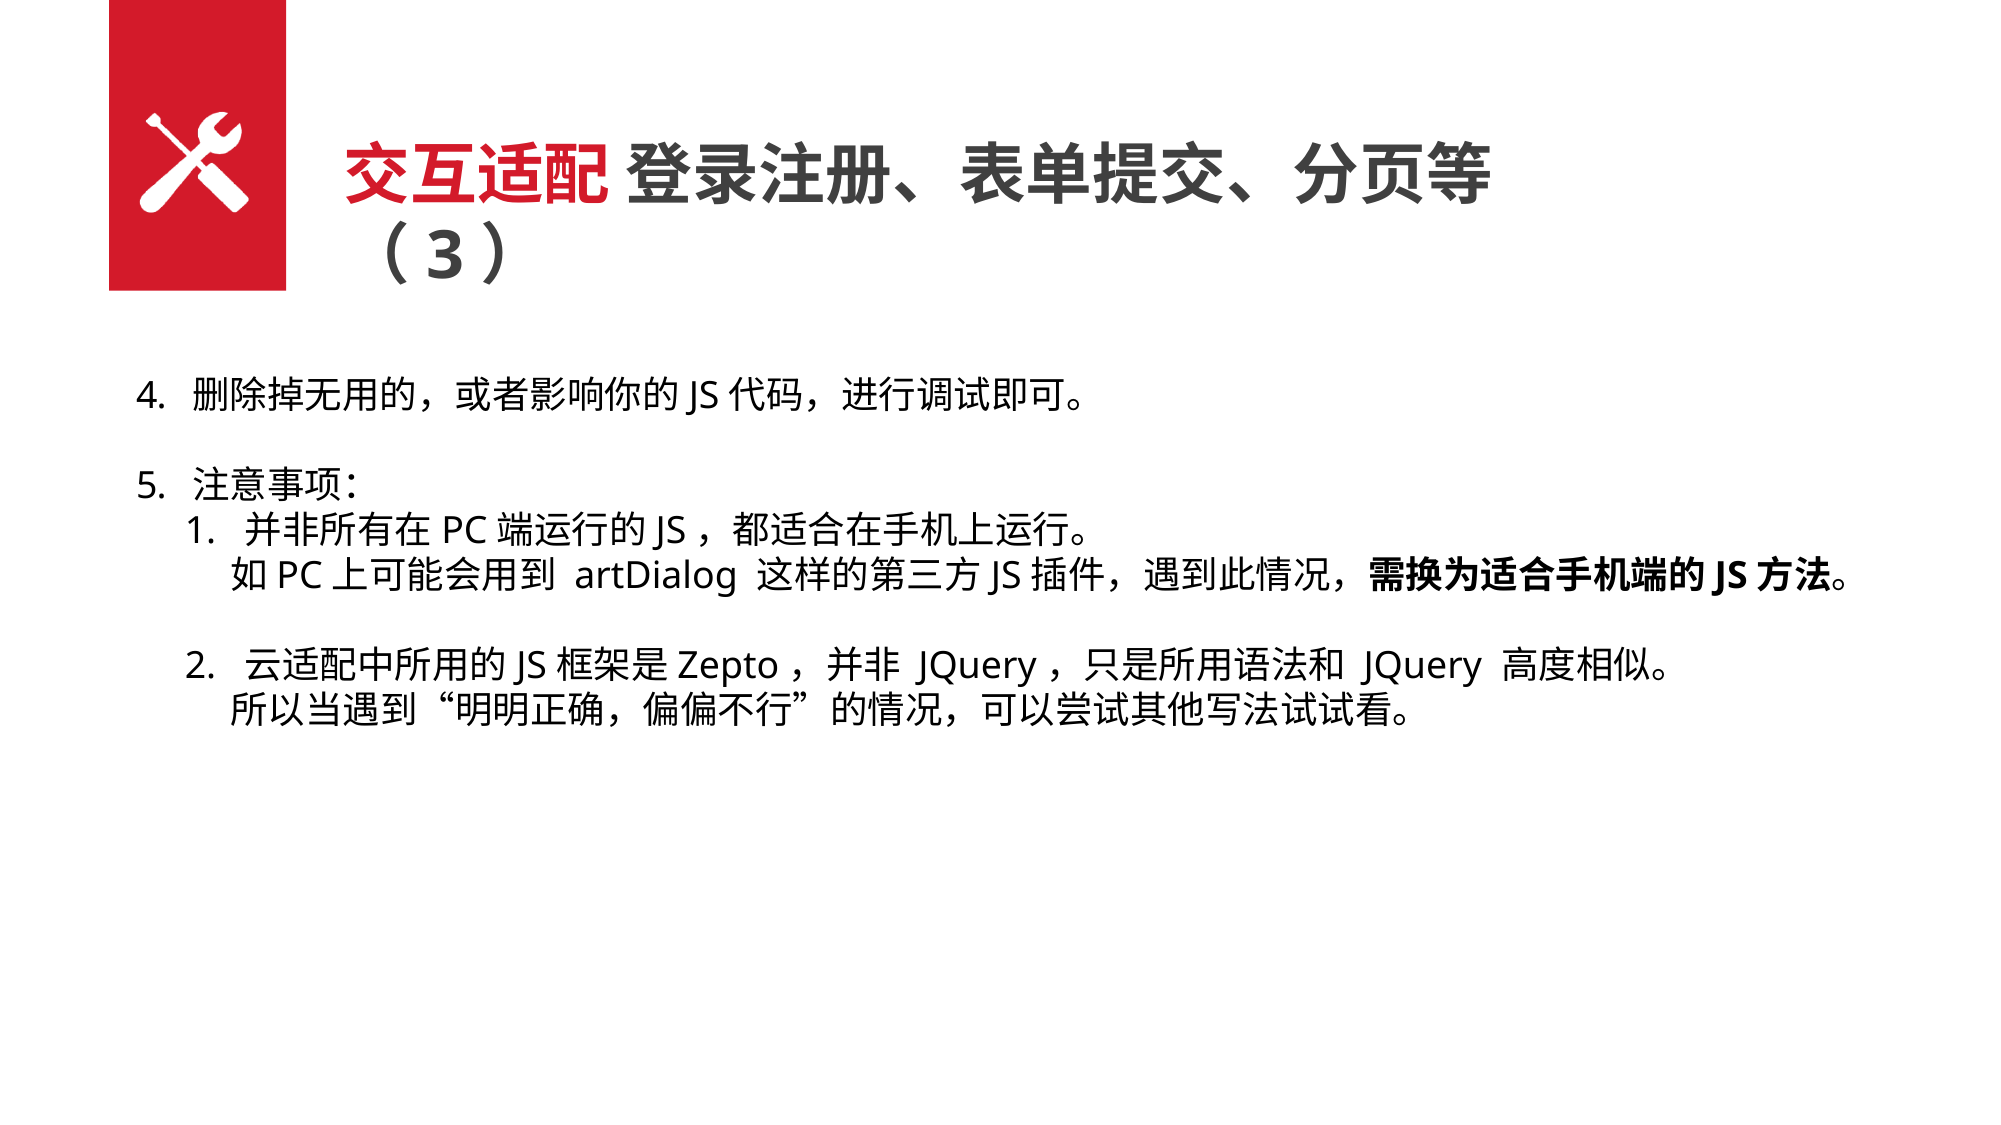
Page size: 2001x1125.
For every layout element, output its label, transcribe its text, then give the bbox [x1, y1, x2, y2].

picture [139, 111, 249, 213]
text_box 交互适配 登录注册、表单提交、分页等（3） [328, 124, 1703, 299]
text_box 删除掉无用的，或者影响你的JS代码，进行调试即可。 注意事项： 1. 并非所有在PC端运行的JS，都适合在手机上运行。 如PC上可能会用到 artDialog 这样的第三方JS插件，遇到此情况，需换为适合手机端的JS方法。 2. 云适配中所用的JS框架是Zepto，并非 JQuery，只是所用语法和 JQuery 高度相似。 所以当遇到“明明正确，偏偏不行”的情况，可以尝试其他写法试试看。 [121, 363, 1908, 739]
text_box [108, 0, 287, 292]
